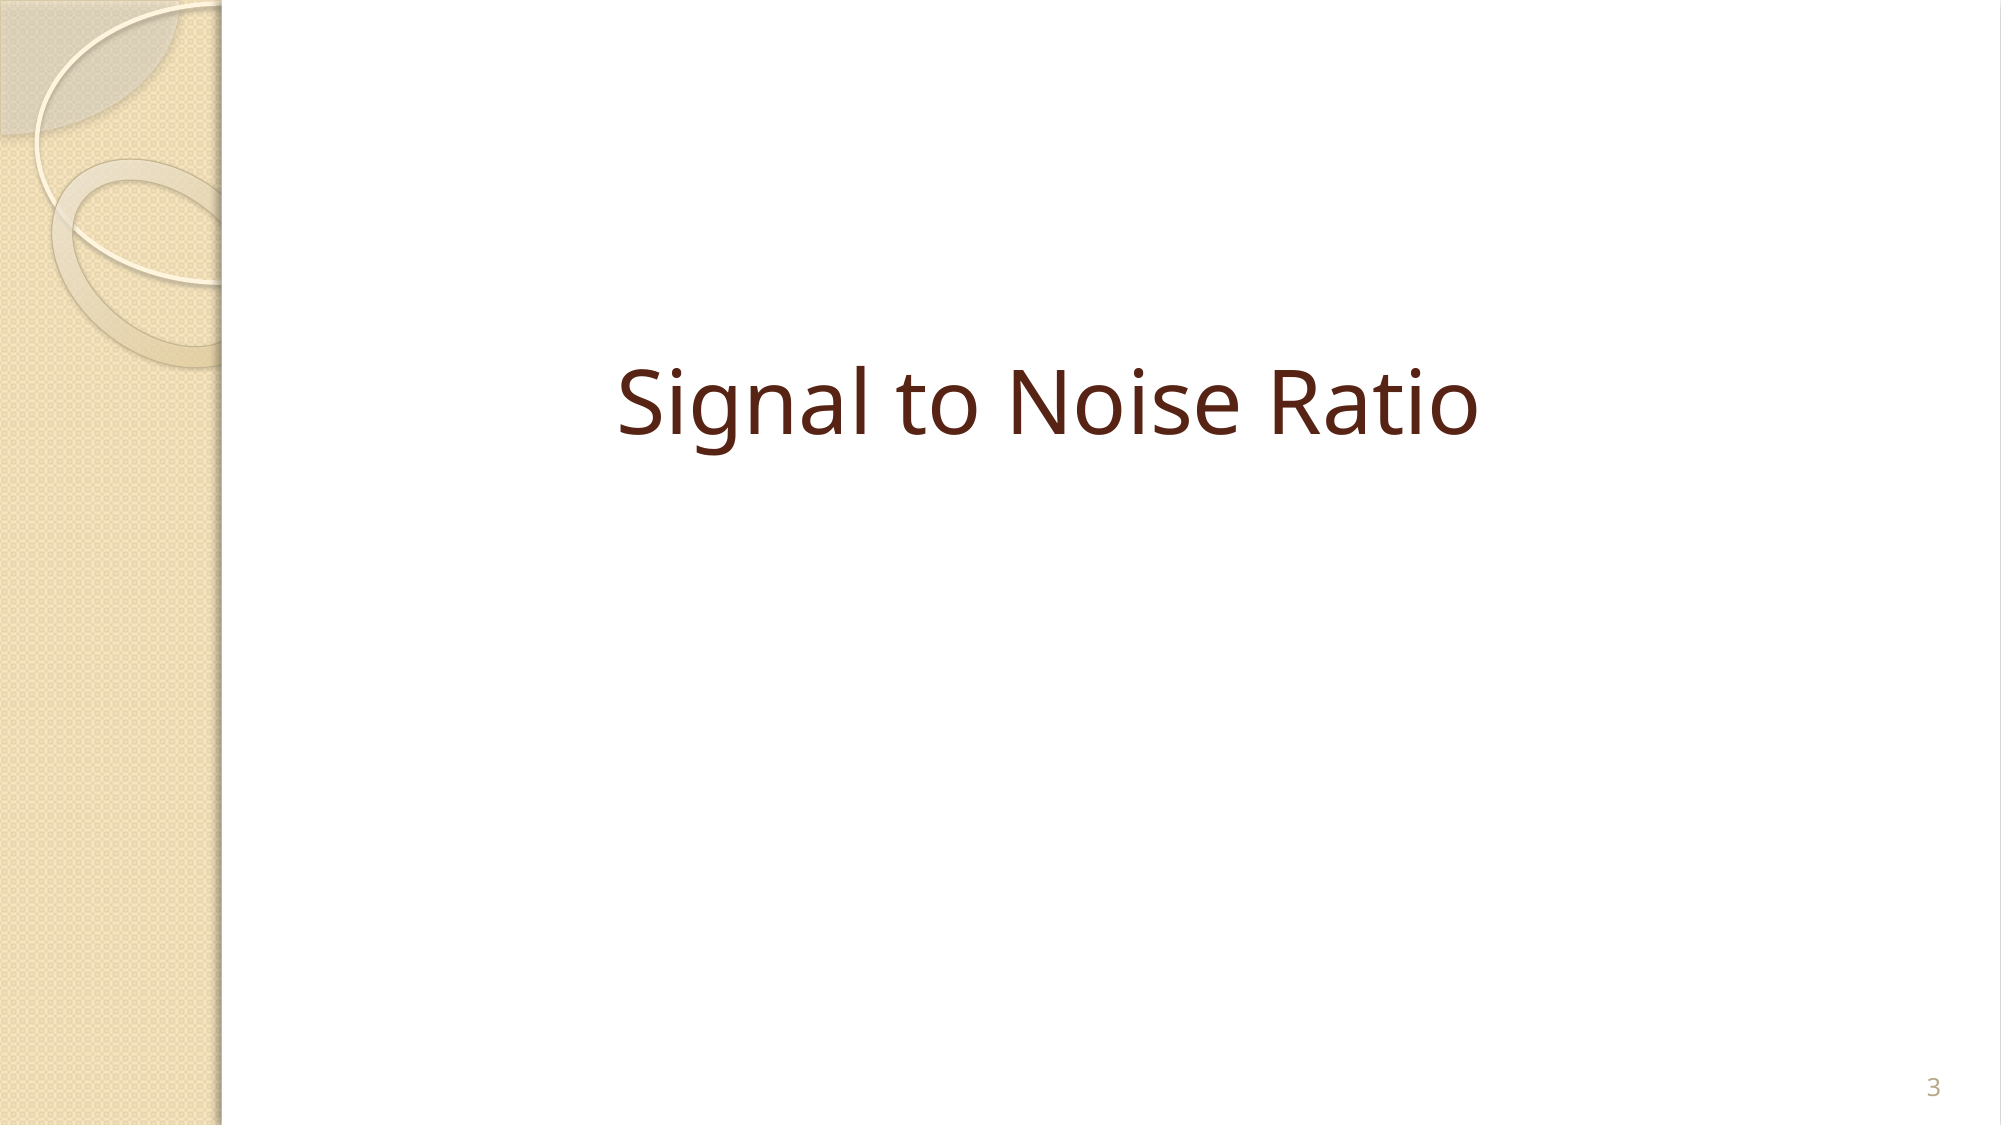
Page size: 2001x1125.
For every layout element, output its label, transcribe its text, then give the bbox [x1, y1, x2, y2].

slide_number 3 [1883, 1034, 1984, 1113]
title Signal to Noise Ratio [229, 304, 1870, 493]
